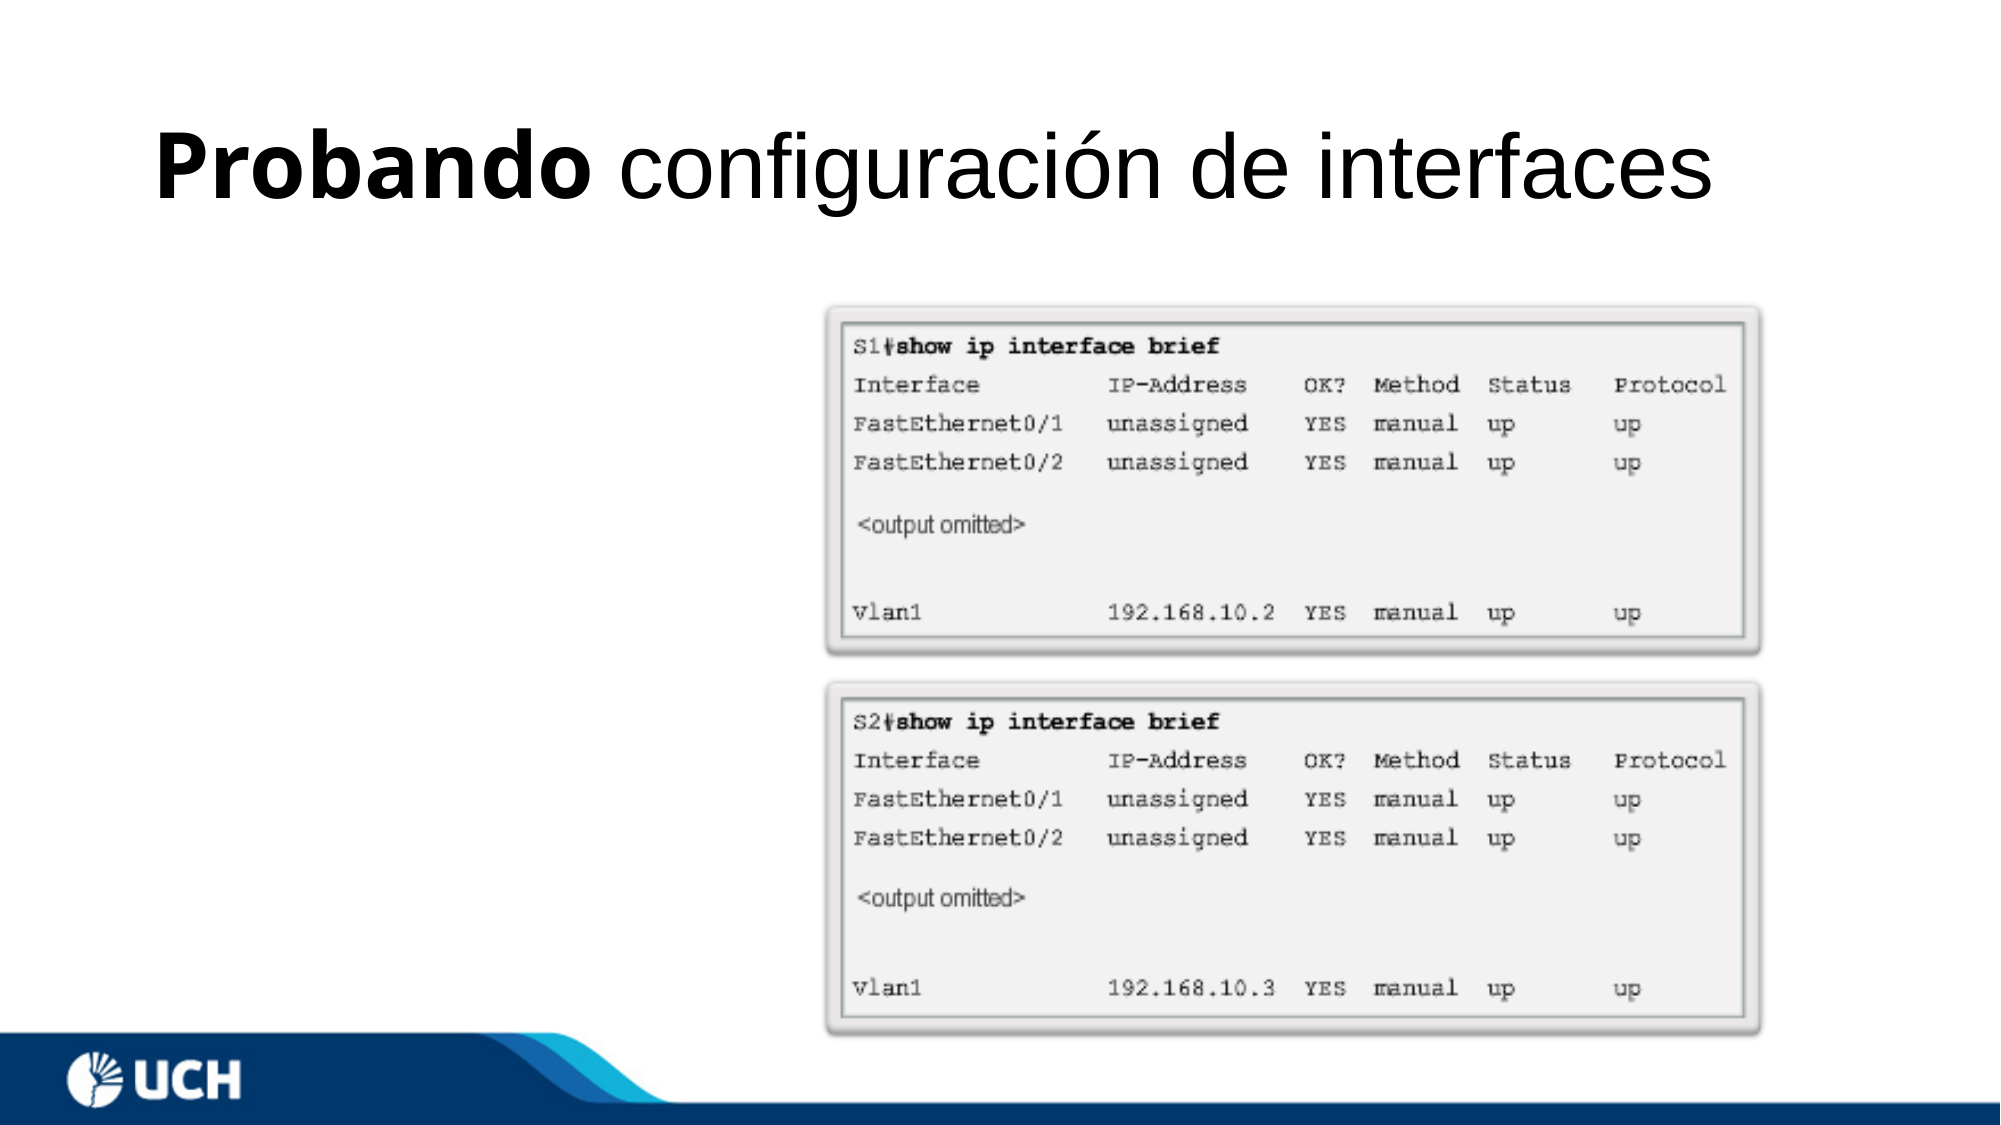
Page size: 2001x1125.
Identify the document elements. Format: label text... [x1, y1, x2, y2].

picture [0, 263, 2000, 1125]
title Probando configuración de interfaces [137, 59, 1863, 278]
